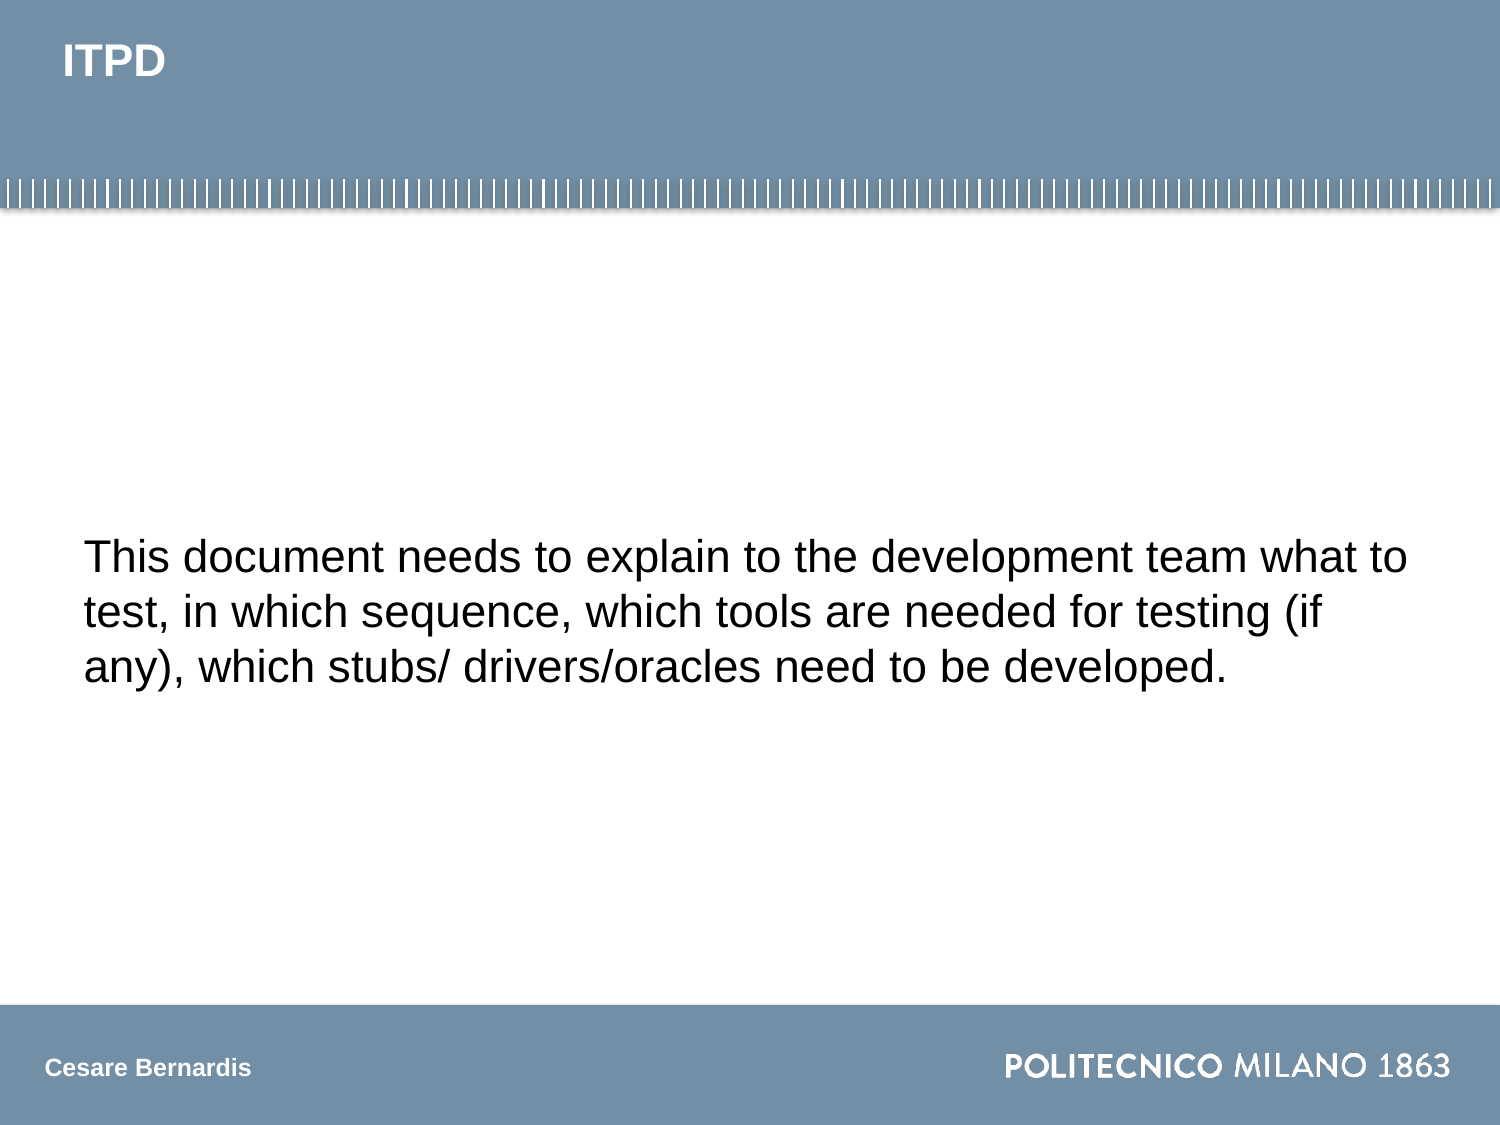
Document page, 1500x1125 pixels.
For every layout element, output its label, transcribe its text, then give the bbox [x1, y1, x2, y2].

title ITPD [47, 22, 1455, 161]
picture [999, 1041, 1456, 1089]
list This document needs to explain to the development team what to test, in which sequence, which tools are needed for testing (if any), which stubs/ drivers/oracles need to be developed. [68, 237, 1434, 980]
